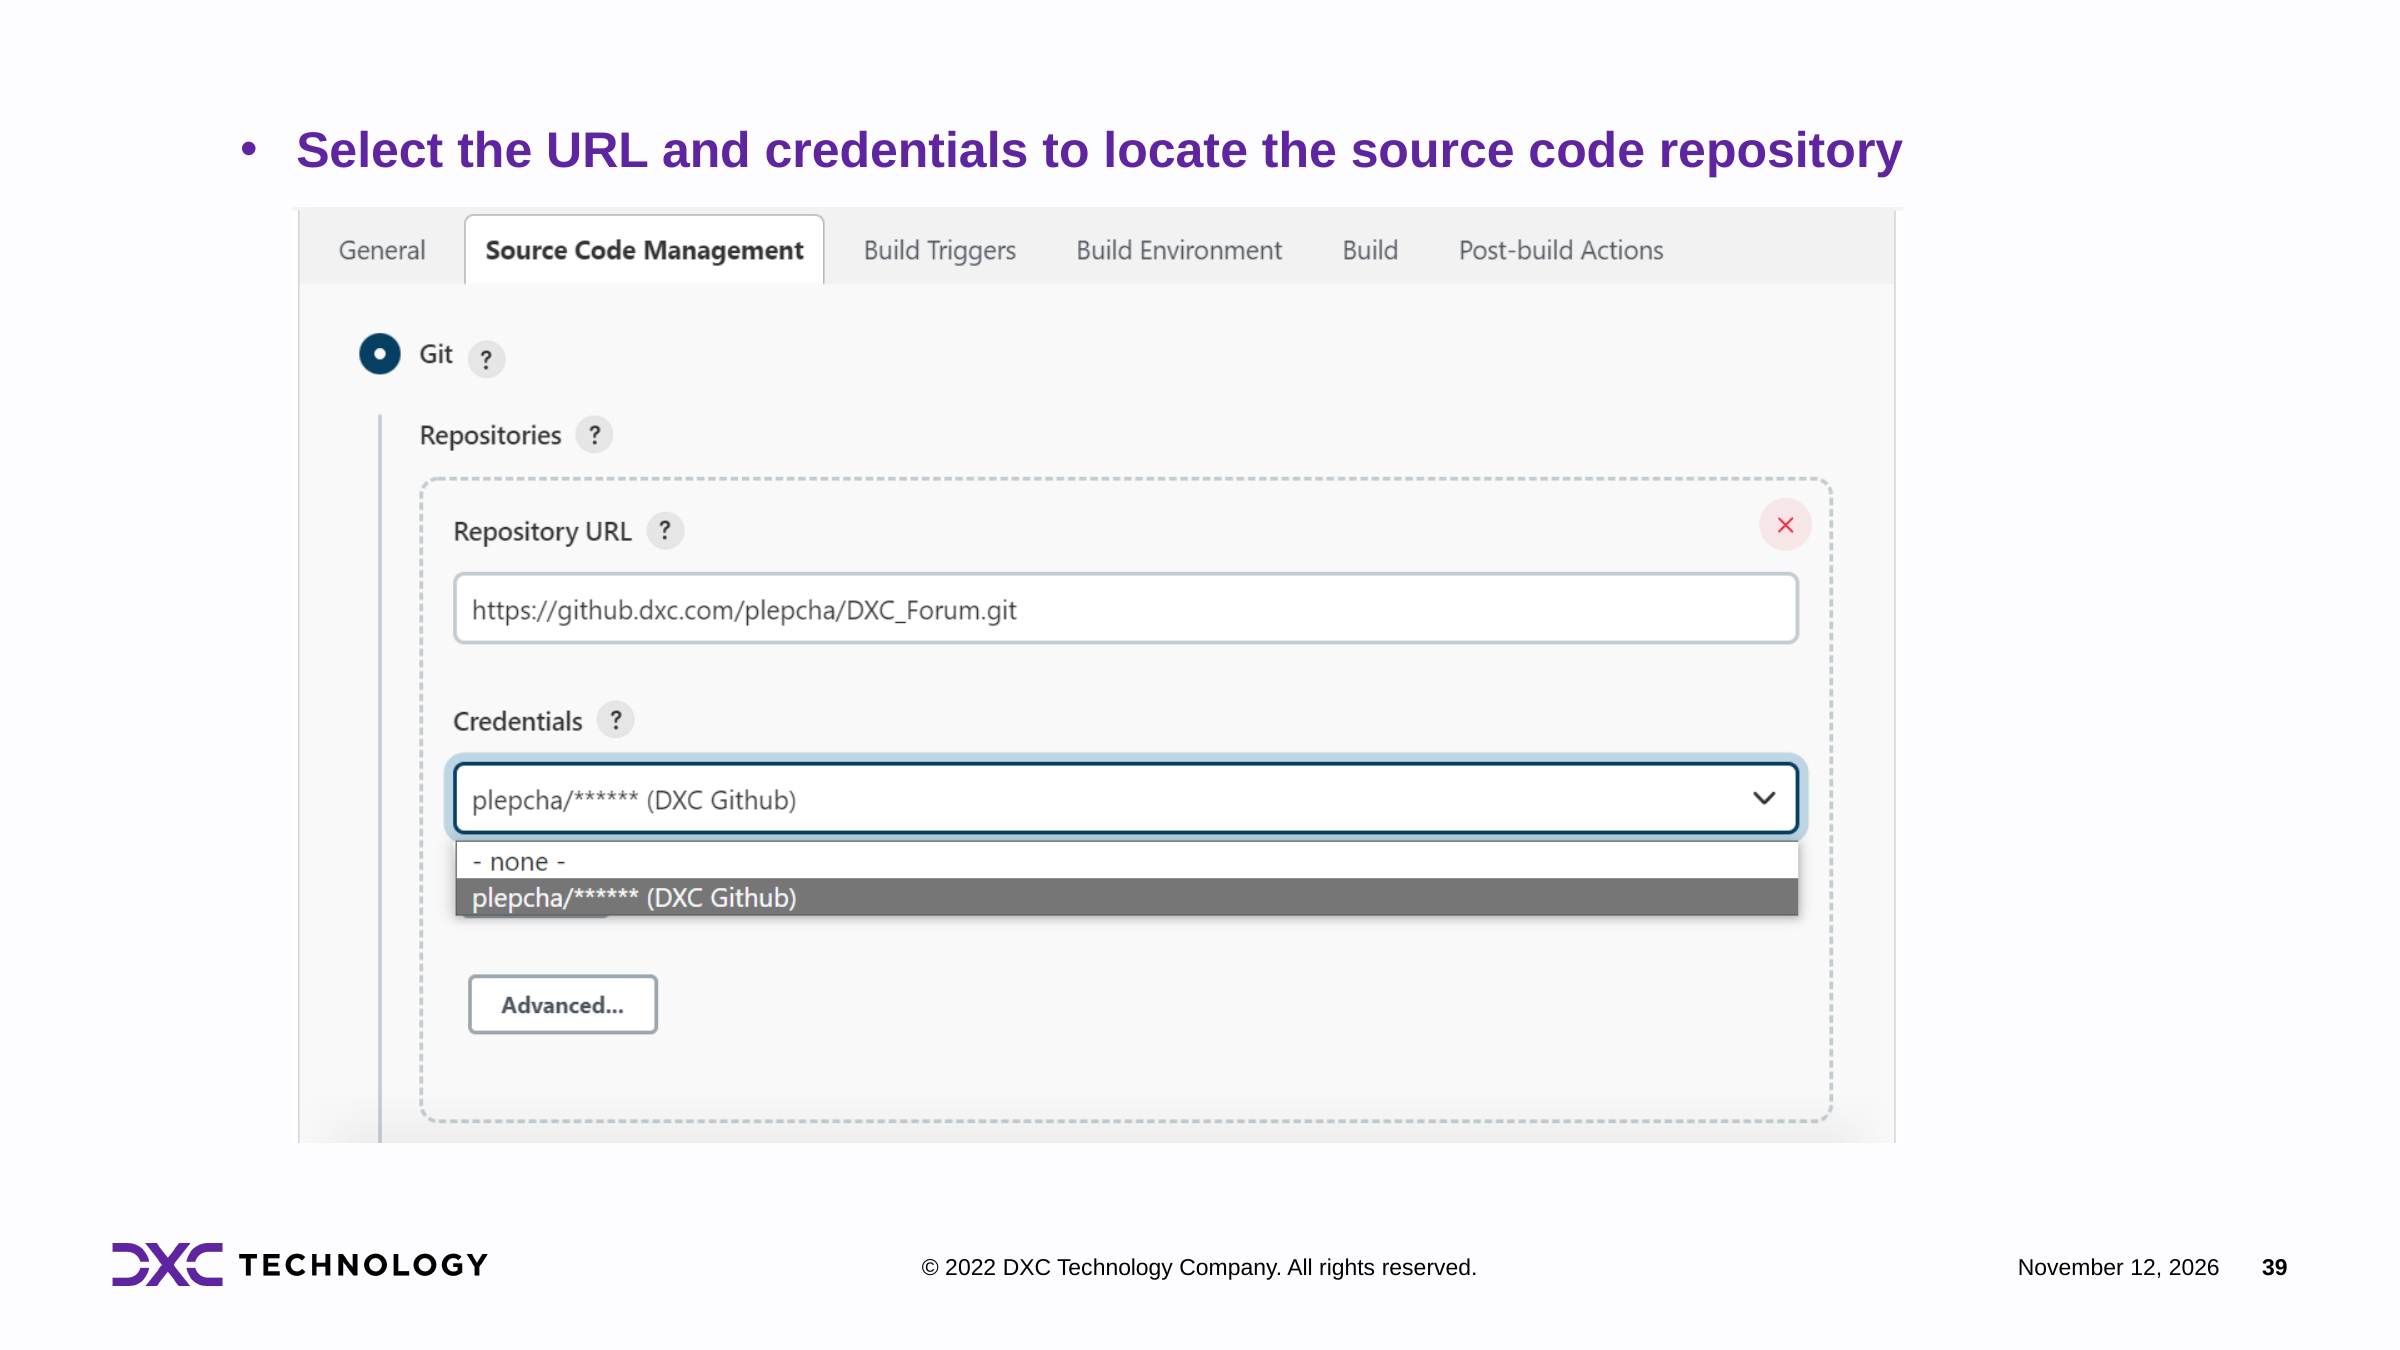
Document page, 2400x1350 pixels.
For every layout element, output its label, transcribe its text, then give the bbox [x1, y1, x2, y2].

picture [292, 207, 1904, 1143]
title Select the URL and credentials to locate the source code repository [240, 110, 1935, 195]
picture [112, 1243, 488, 1286]
